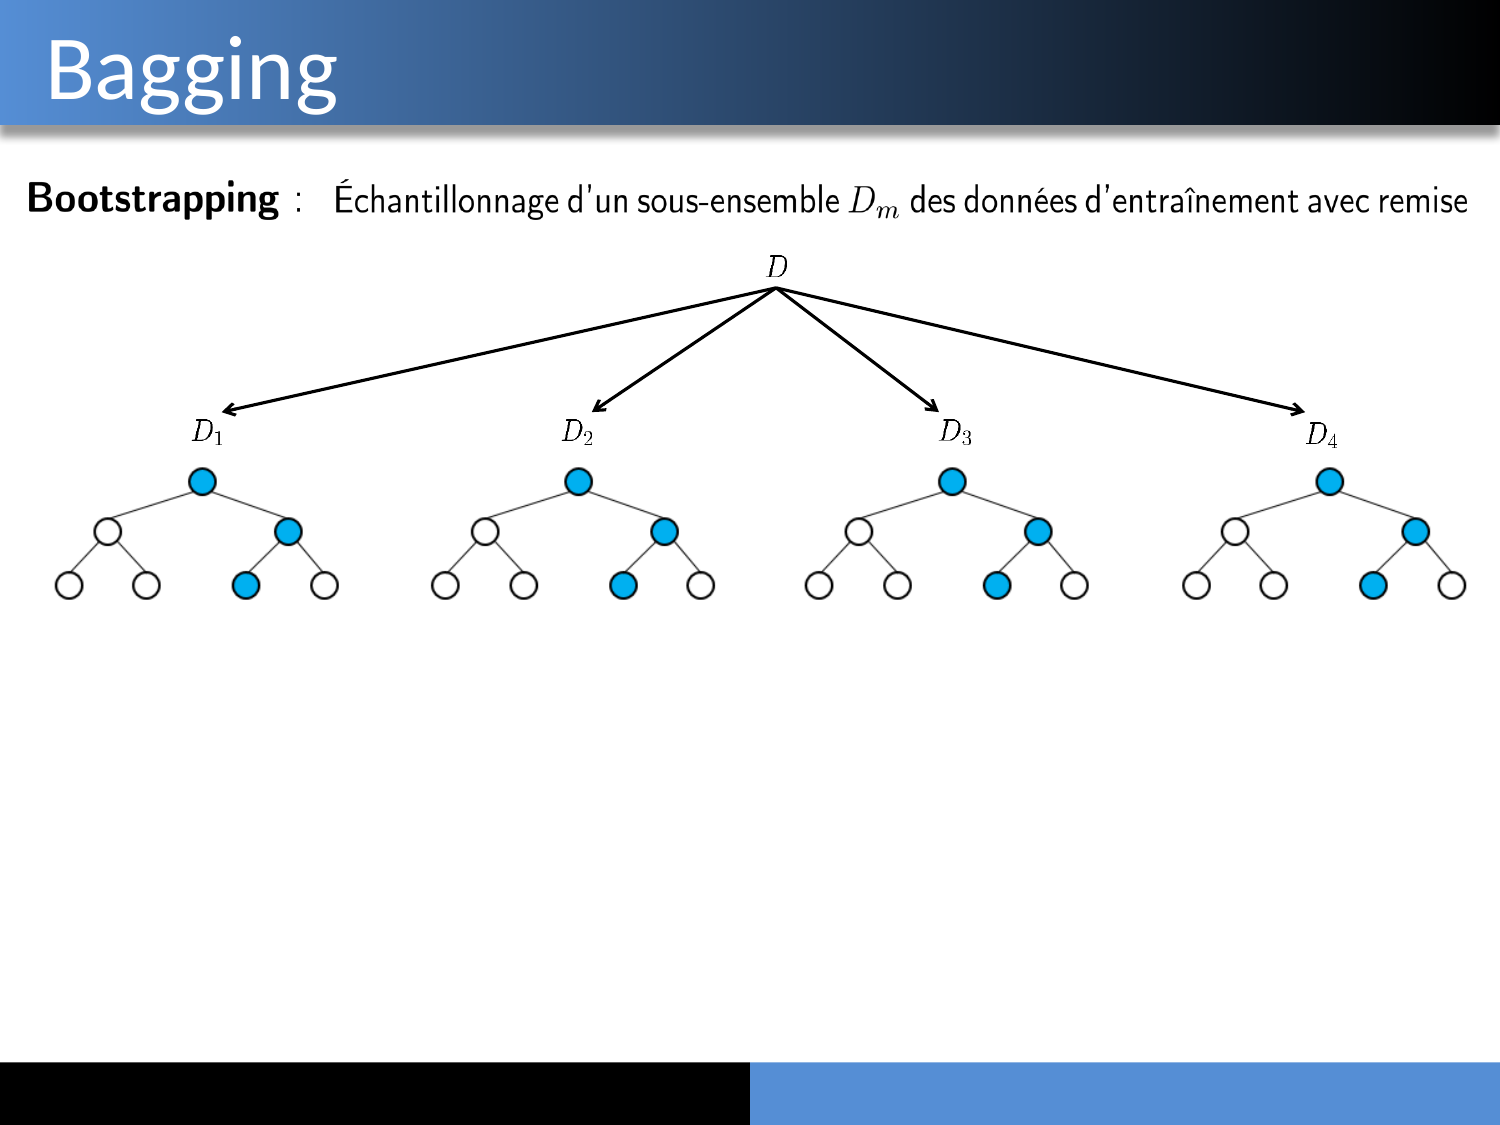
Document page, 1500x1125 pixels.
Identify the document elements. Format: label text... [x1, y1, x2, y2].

picture [29, 179, 301, 221]
picture [765, 255, 787, 277]
picture [336, 179, 1467, 221]
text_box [221, 287, 590, 413]
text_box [591, 287, 773, 413]
title Bagging [0, 0, 1463, 126]
picture [30, 419, 1491, 631]
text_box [775, 287, 1306, 413]
